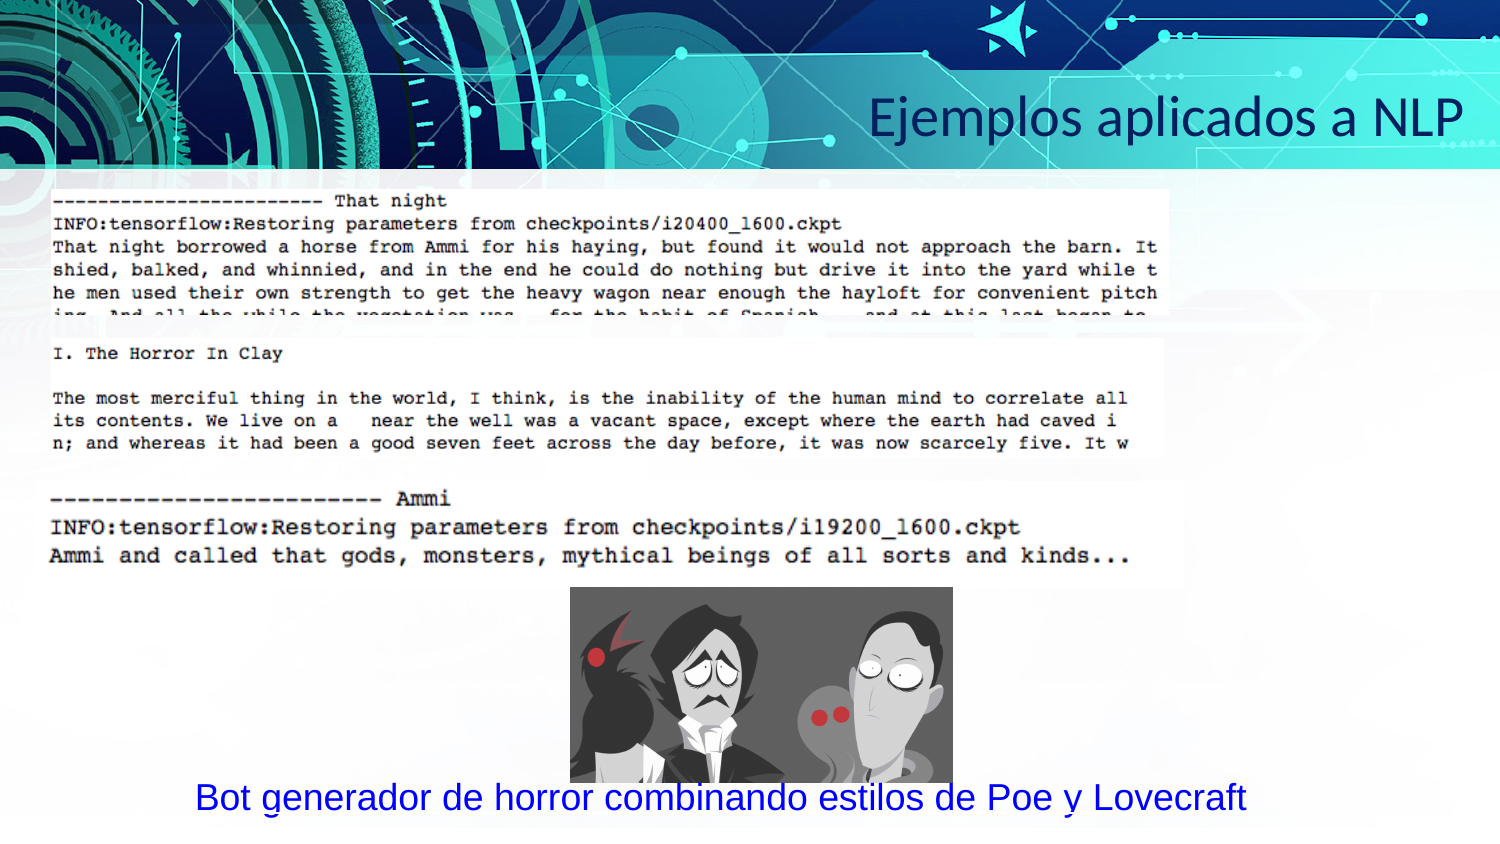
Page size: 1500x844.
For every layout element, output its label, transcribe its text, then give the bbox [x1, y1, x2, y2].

text_box Ejemplos aplicados a NLP [555, 70, 1480, 166]
picture [0, 0, 1500, 844]
text_box Bot generador de horror combinando estilos de Poe y Lovecraft [180, 765, 1262, 825]
